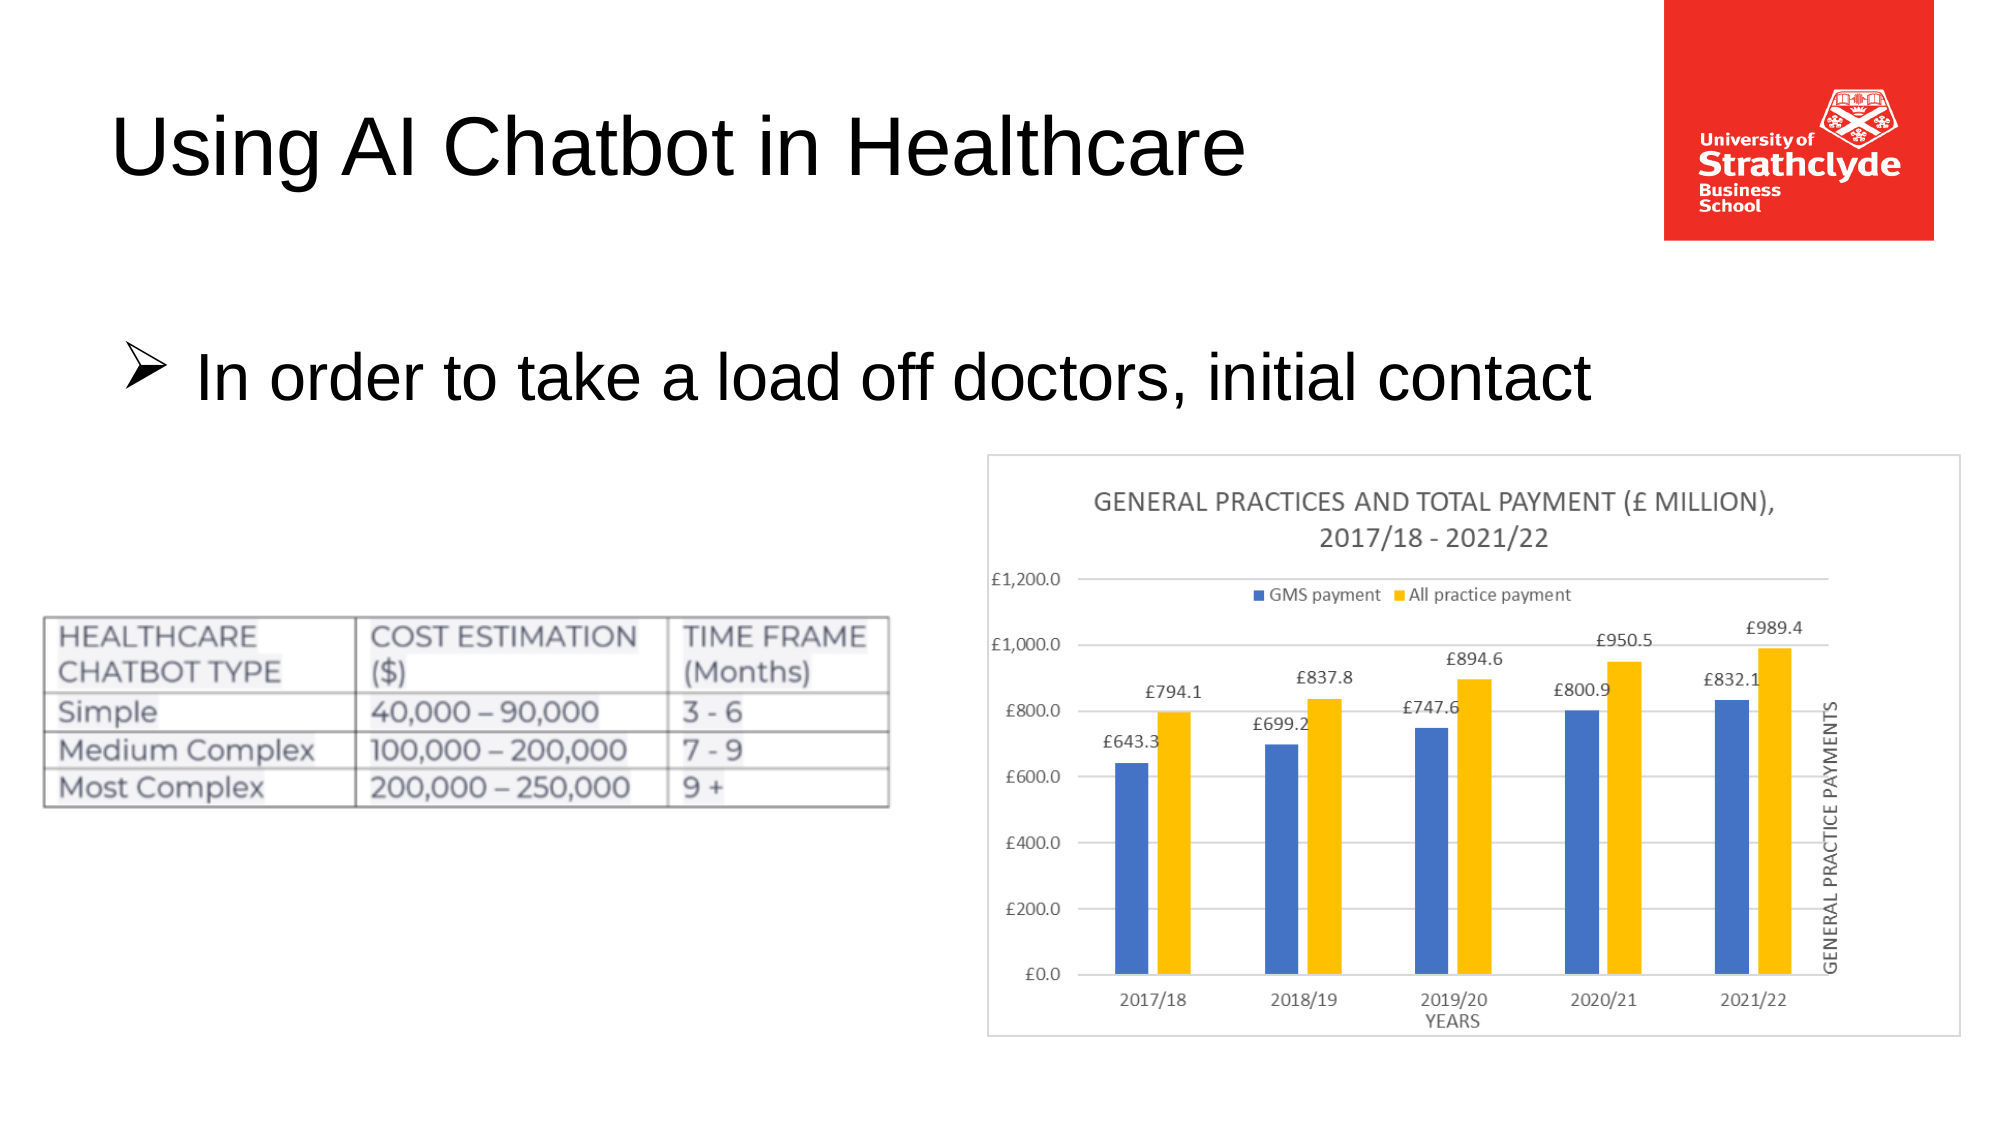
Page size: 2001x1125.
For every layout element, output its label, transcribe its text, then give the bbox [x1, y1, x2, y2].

picture [0, 0, 2001, 1125]
subtitle In order to take a load off doctors, initial contact [105, 326, 1719, 963]
title Using AI Chatbot in Healthcare [95, 85, 1859, 327]
